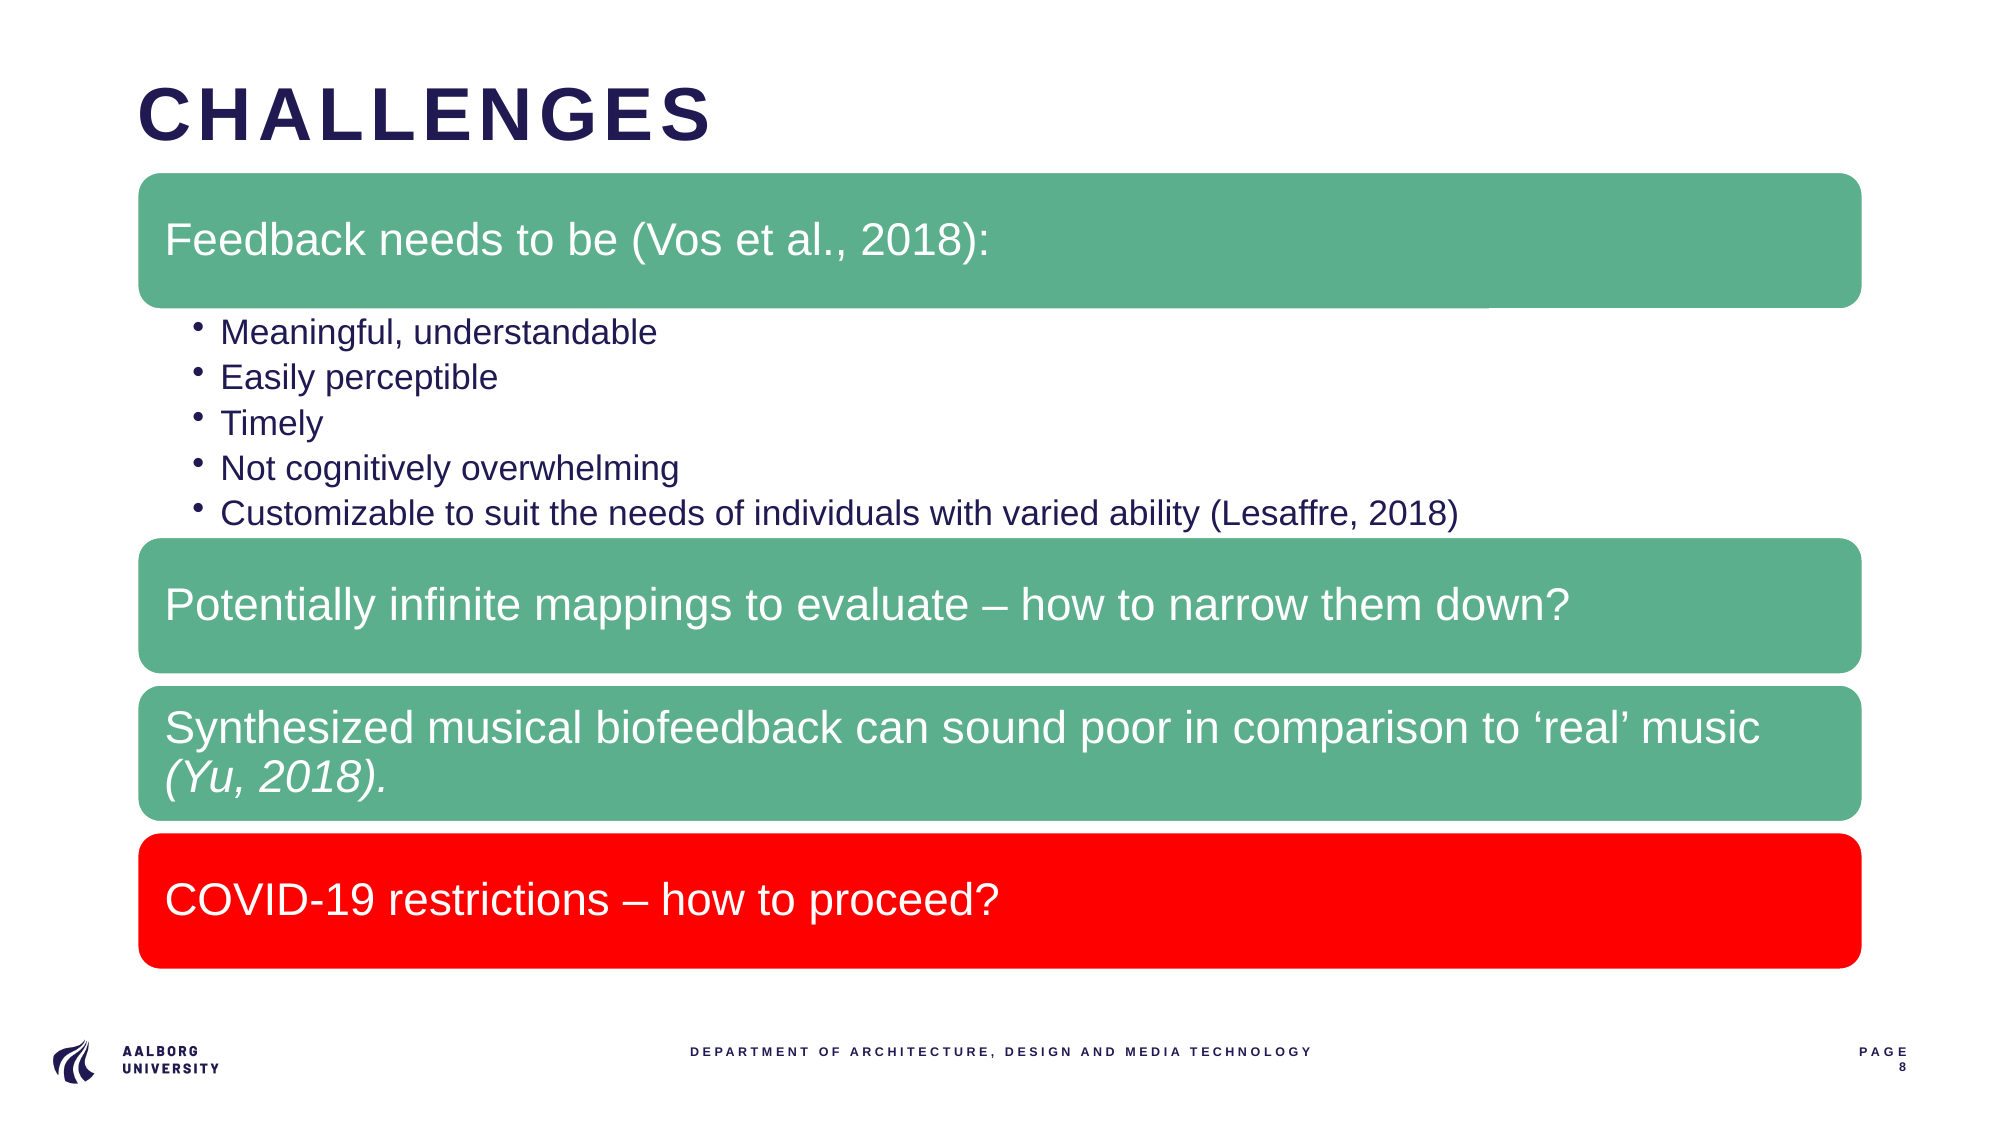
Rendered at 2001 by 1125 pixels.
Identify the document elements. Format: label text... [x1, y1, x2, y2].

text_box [137, 164, 1863, 978]
text_box DEPARTMENT OF ARCHITECTURE, DESIGN AND MEDIA TECHNOLOGY [0, 1043, 2000, 1091]
picture [53, 1039, 219, 1043]
title CHALLENGES [137, 64, 1863, 164]
